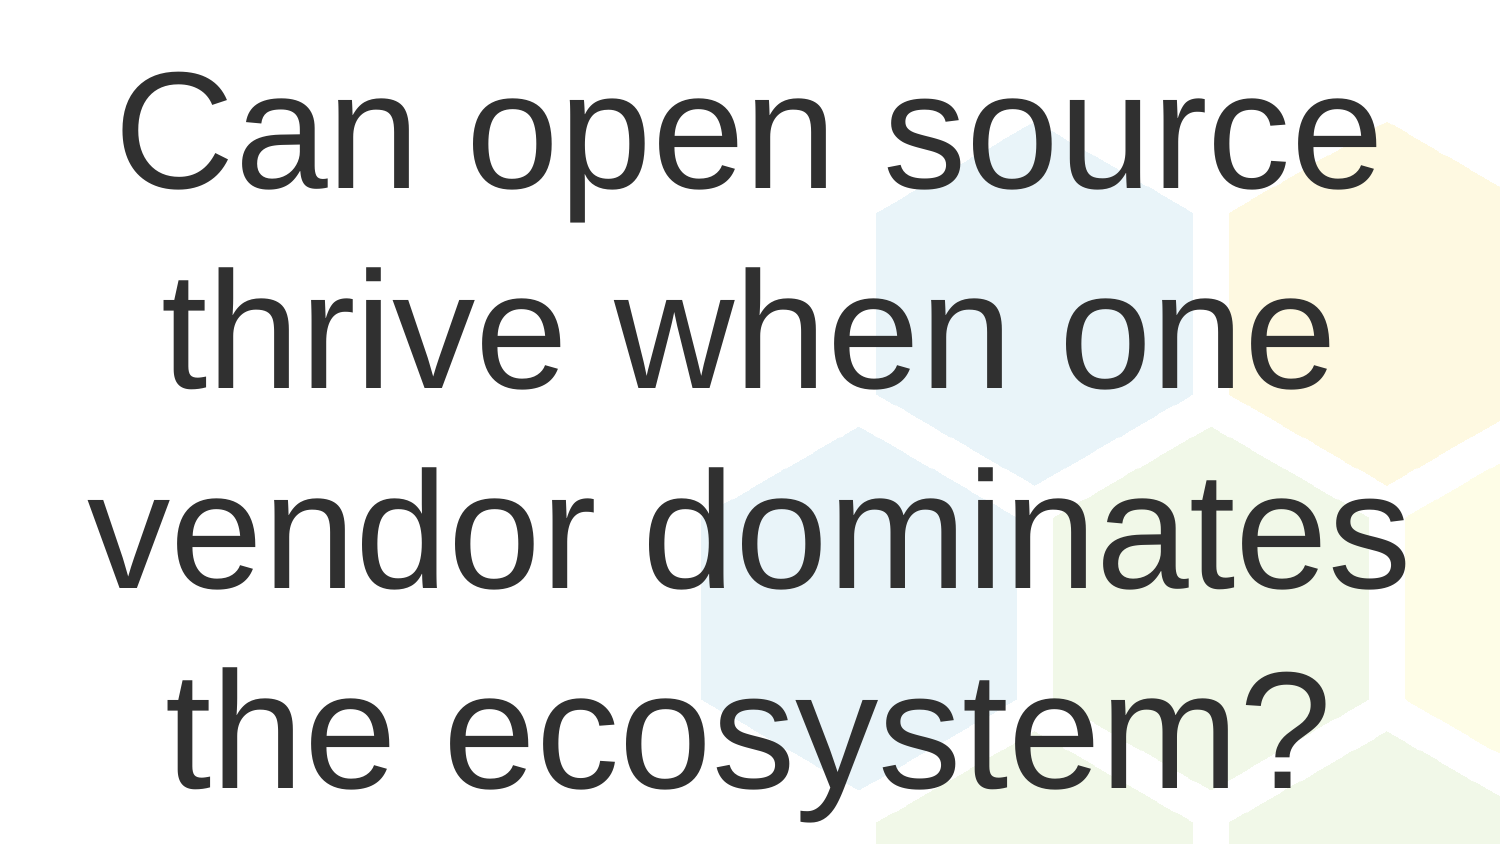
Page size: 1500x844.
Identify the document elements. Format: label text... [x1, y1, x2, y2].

text_box Can open source thrive when one vendor dominates the ecosystem? [51, 24, 1449, 820]
picture [0, 0, 1500, 844]
